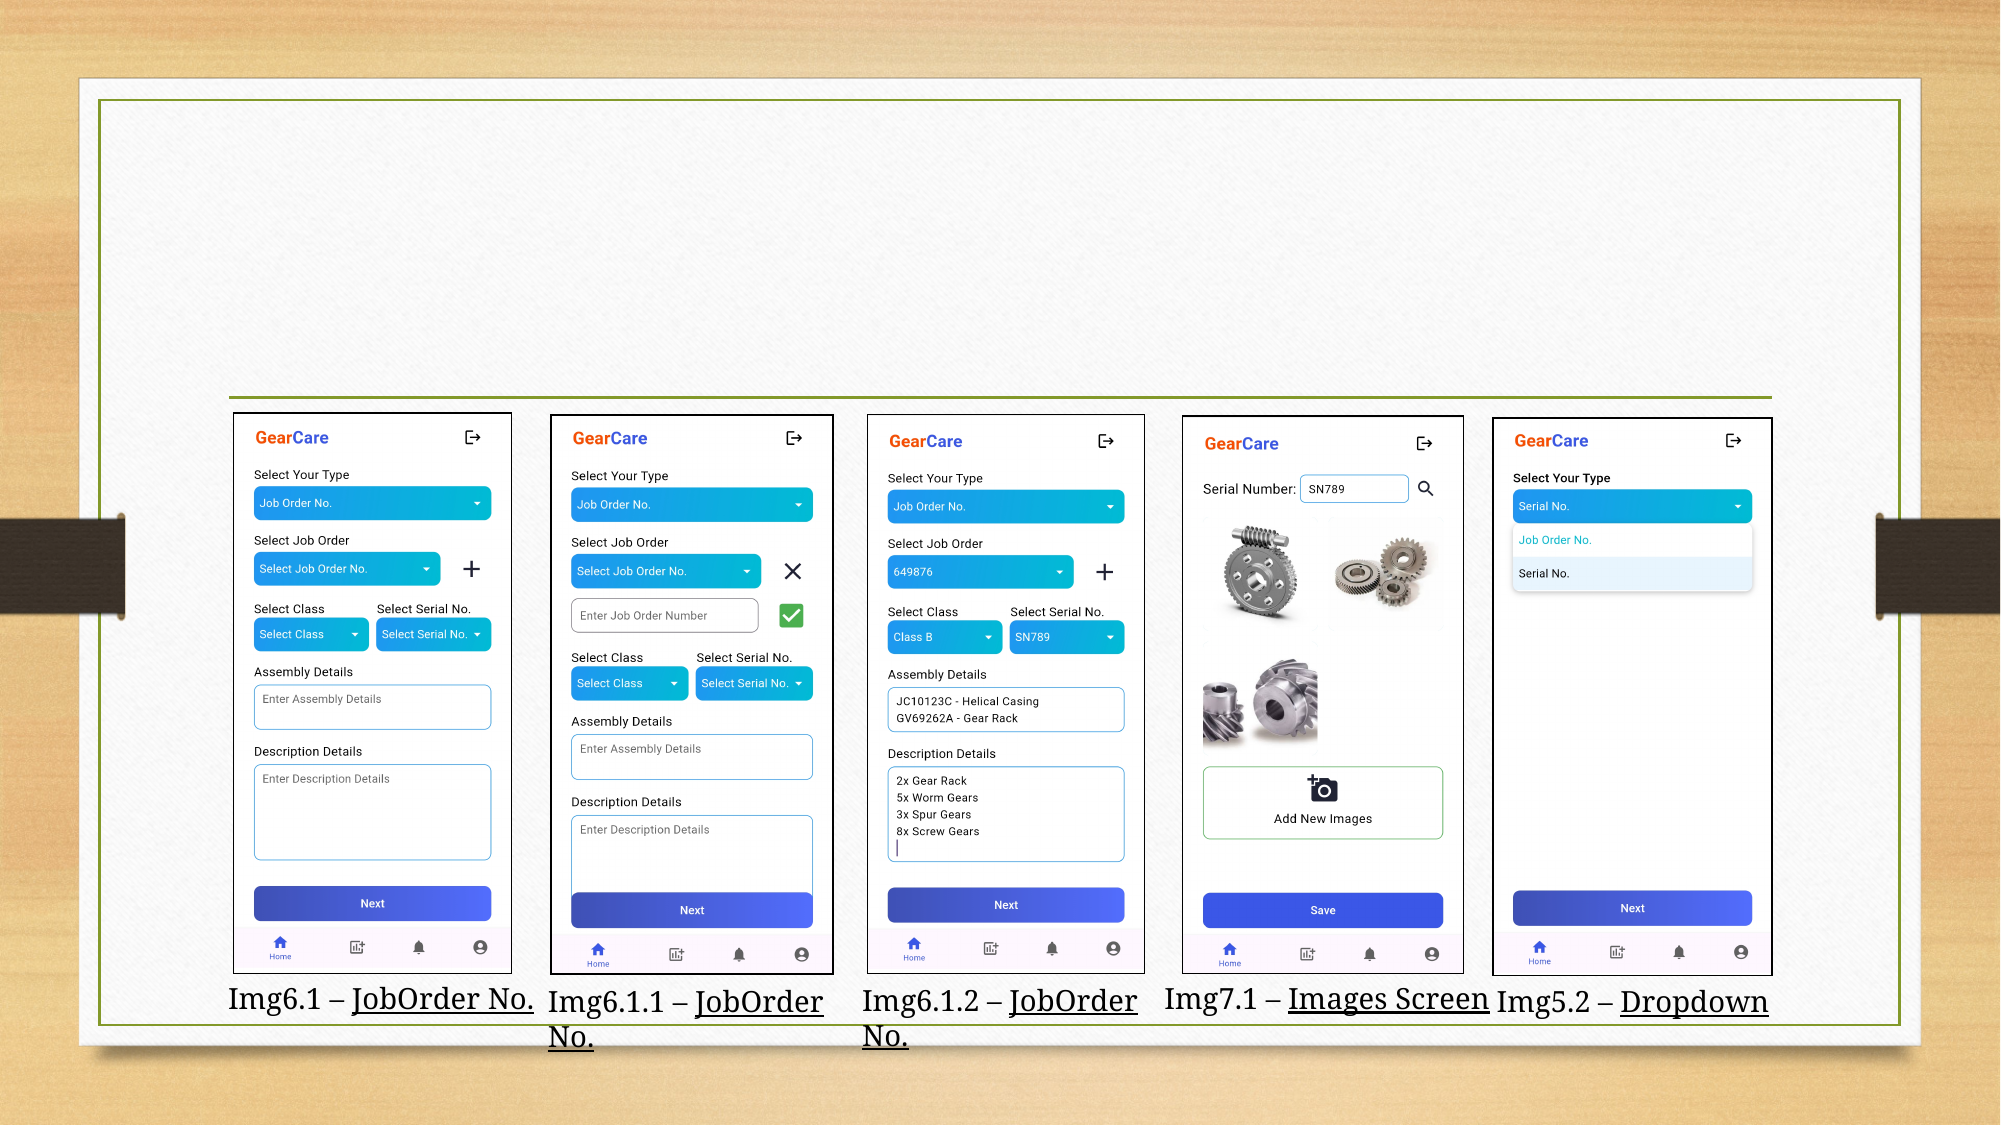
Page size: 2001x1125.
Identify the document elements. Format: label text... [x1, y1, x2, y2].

text_box Img7.1 – Images Screen [1149, 972, 1505, 1023]
text_box Img5.2 – Dropdown [1481, 975, 1785, 1026]
text_box Img6.1.1 – JobOrder No. [533, 975, 851, 1061]
text_box Img6.1 – JobOrder No. [213, 973, 550, 1023]
picture [0, 0, 2001, 1125]
text_box Img6.1.2 – JobOrder No. [847, 974, 1165, 1060]
